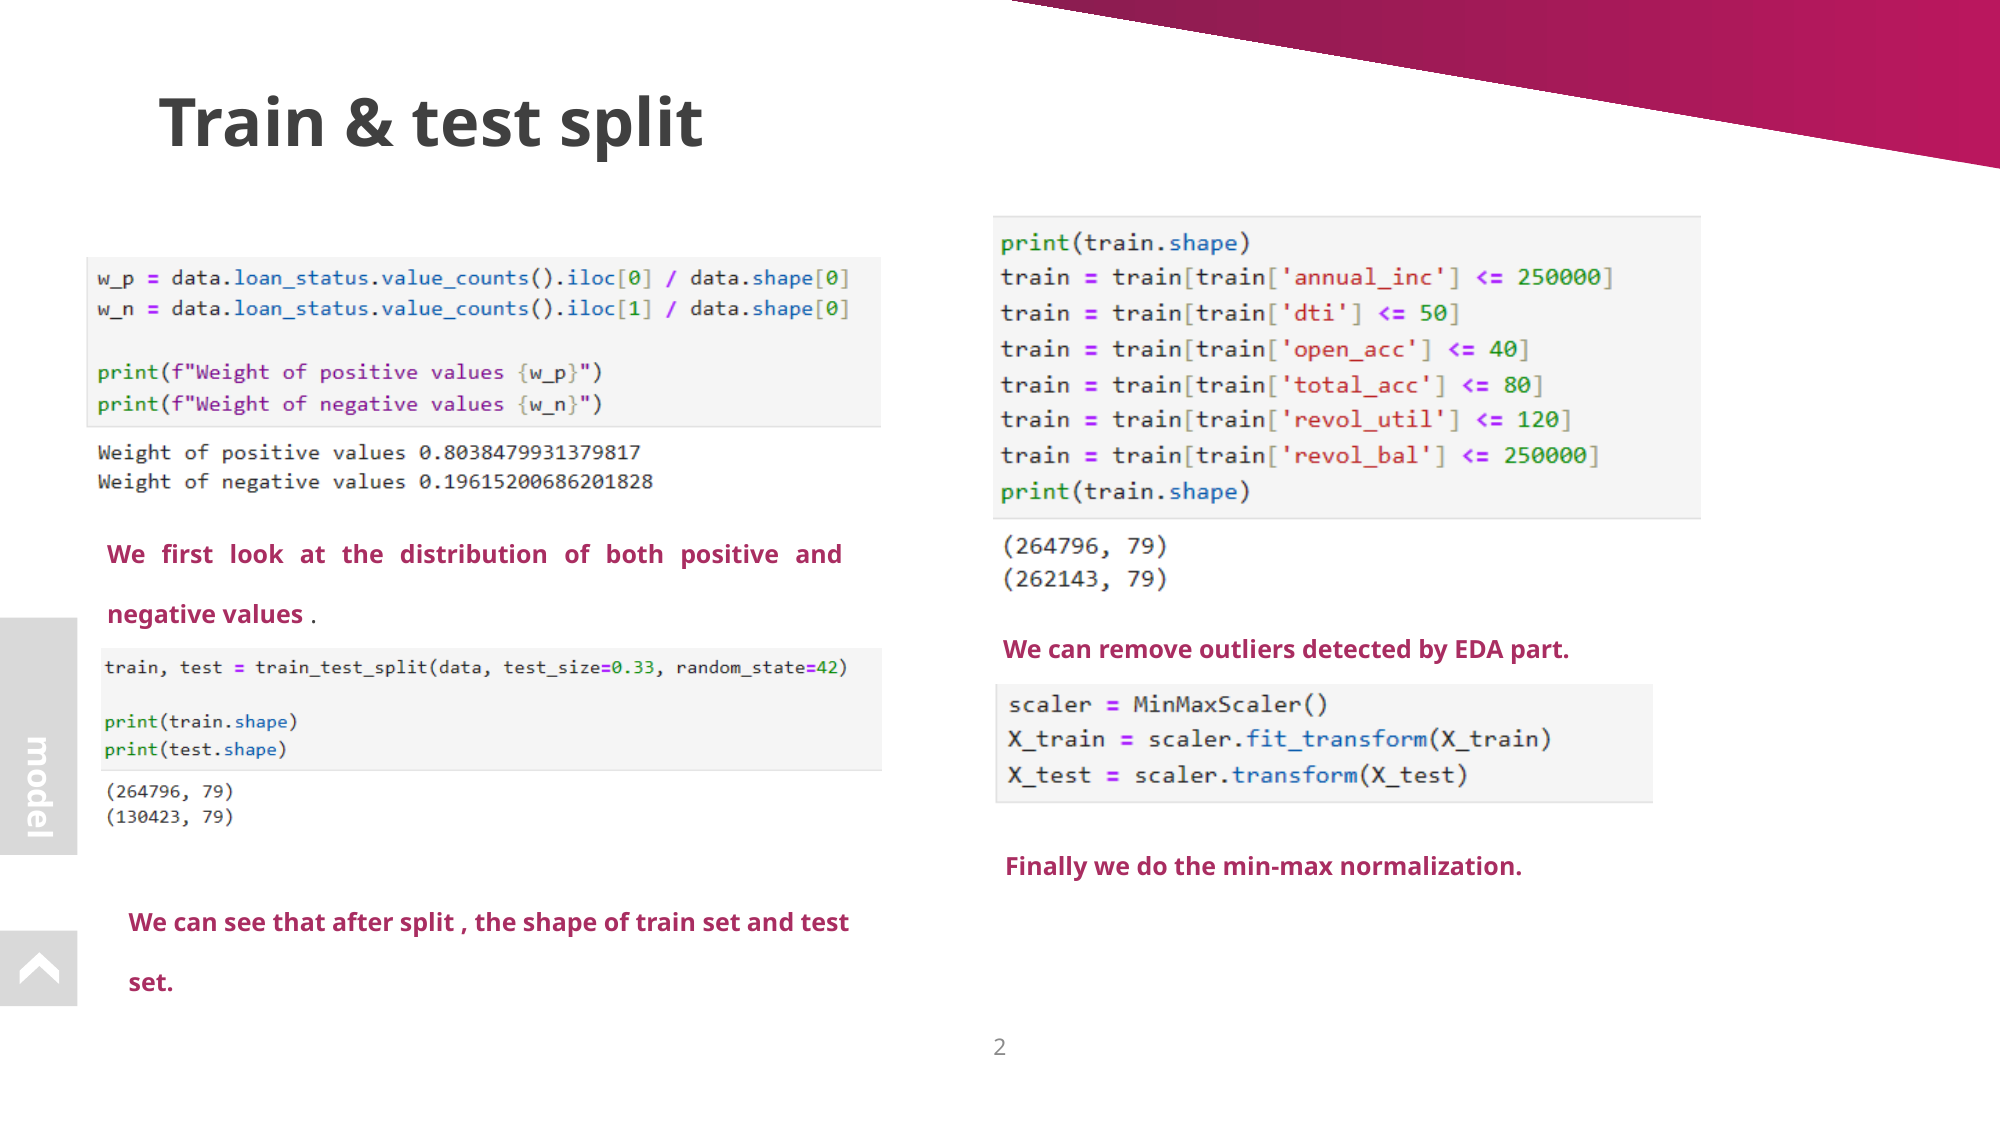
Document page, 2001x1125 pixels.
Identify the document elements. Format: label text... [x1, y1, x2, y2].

text_box We can see that after split , the shape of train set and test set. [113, 868, 881, 1004]
text_box We can remove outliers detected by EDA part. [988, 595, 1755, 671]
list Train & test split [143, 0, 1890, 169]
picture [992, 212, 1701, 604]
picture [988, 684, 1653, 819]
text_box We first look at the distribution of both positive and negative values . [92, 508, 859, 636]
list model [0, 617, 78, 855]
picture [77, 257, 881, 508]
slide_number 2 [954, 1030, 1046, 1066]
text_box Finally we do the min-max normalization. [990, 813, 1757, 889]
picture [101, 647, 882, 853]
